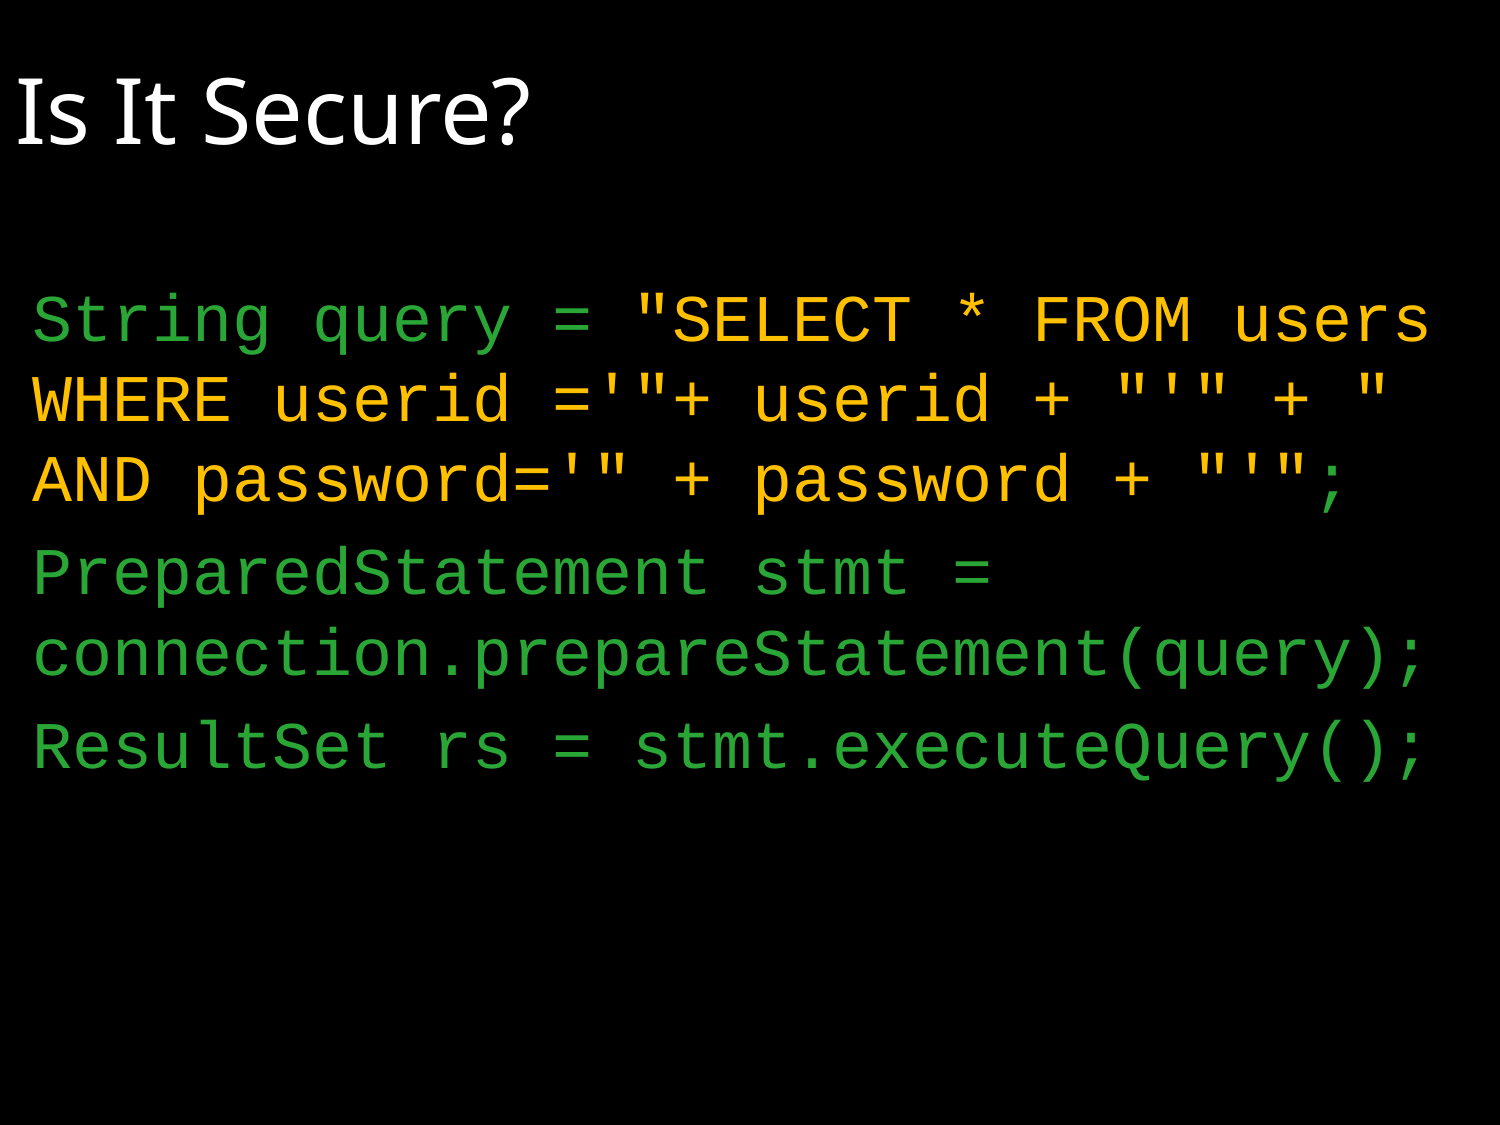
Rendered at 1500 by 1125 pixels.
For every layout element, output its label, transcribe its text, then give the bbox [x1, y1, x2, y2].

title Is It Secure? [0, 30, 563, 185]
list String query = "SELECT * FROM users WHERE userid ='"+ userid + "'" + " AND password='" + password + "'"; PreparedStatement stmt = connection.prepareStatement(query); ResultSet rs = stmt.executeQuery(); [17, 267, 1489, 1010]
